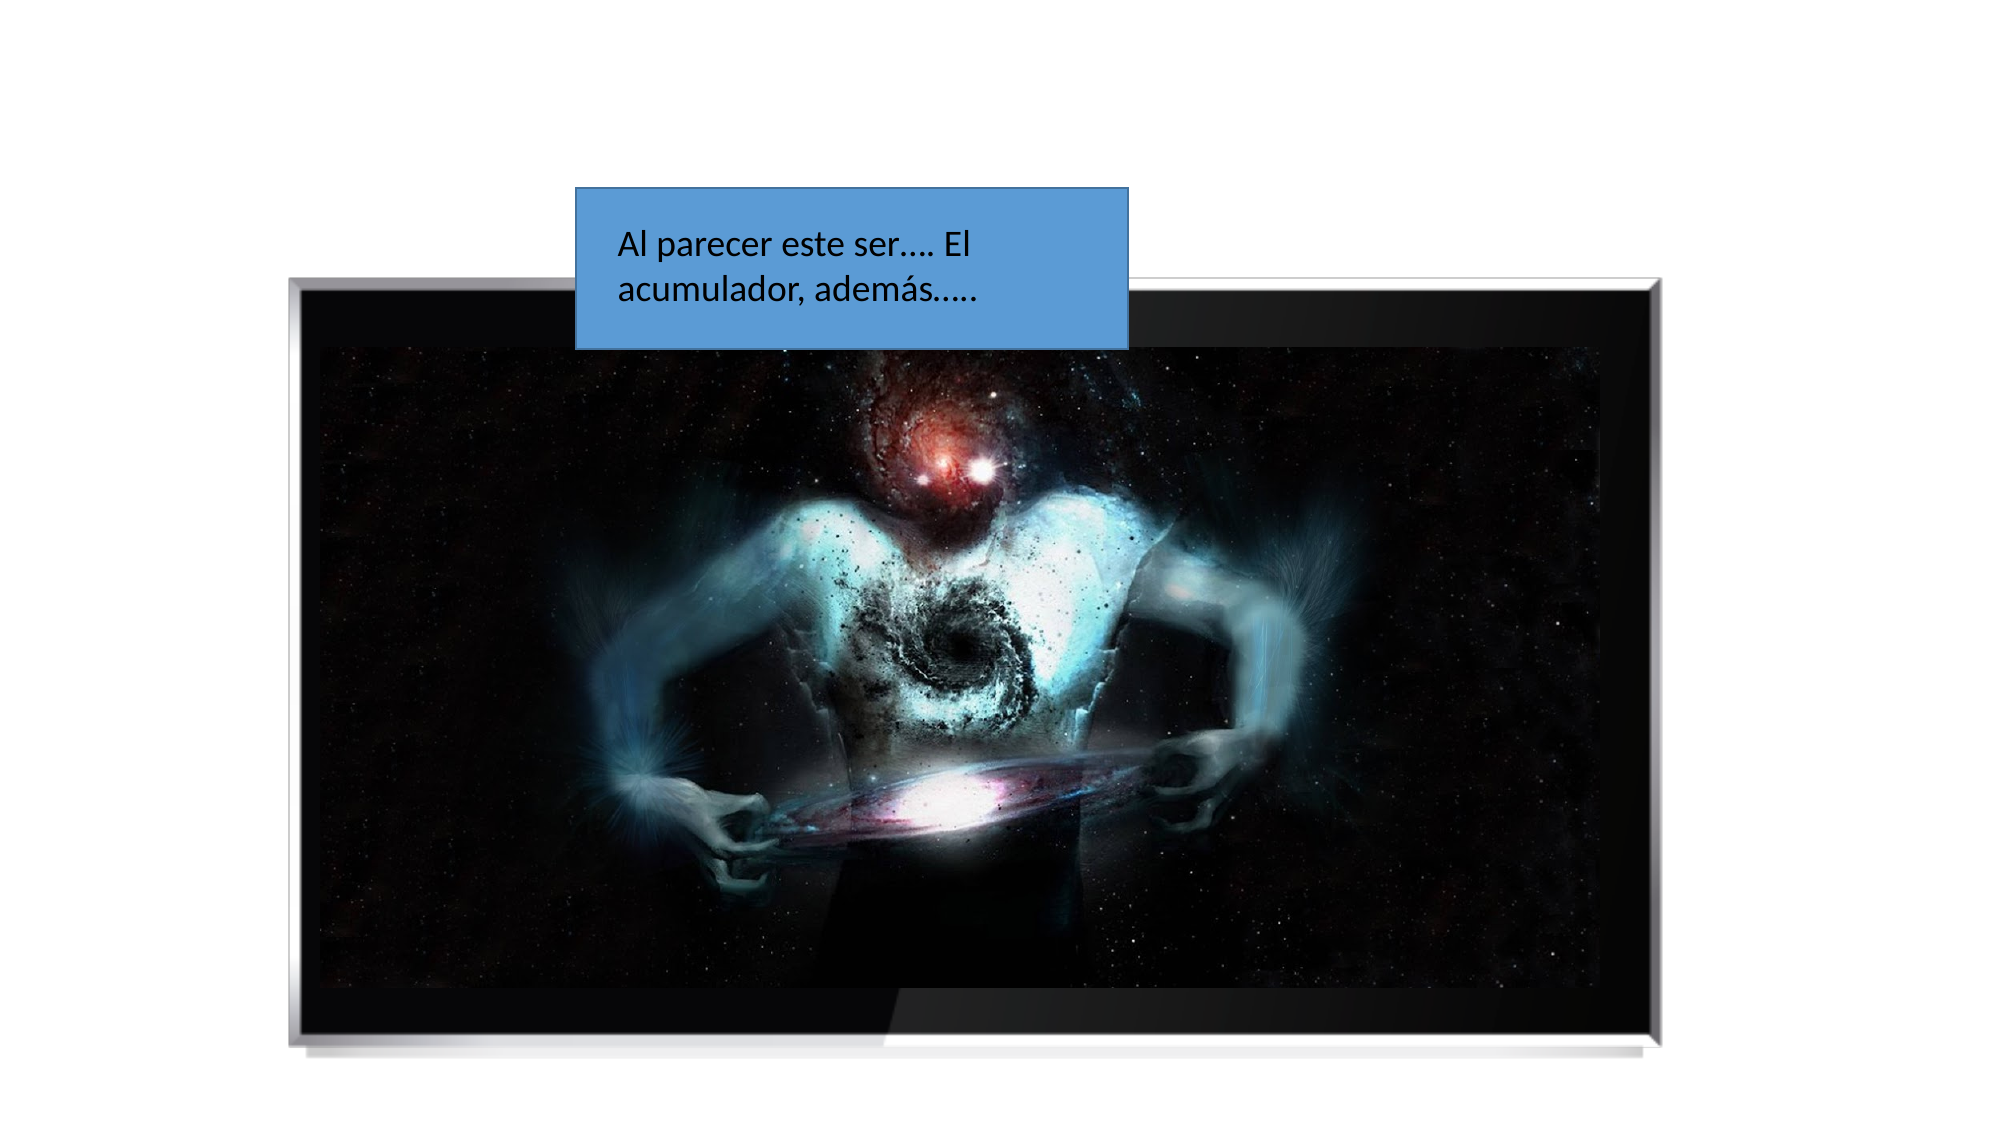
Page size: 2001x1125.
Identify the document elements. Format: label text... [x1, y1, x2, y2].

text_box Al parecer este ser…. El acumulador, además….. [602, 212, 1114, 268]
text_box [575, 187, 1129, 268]
picture [279, 268, 1671, 1067]
